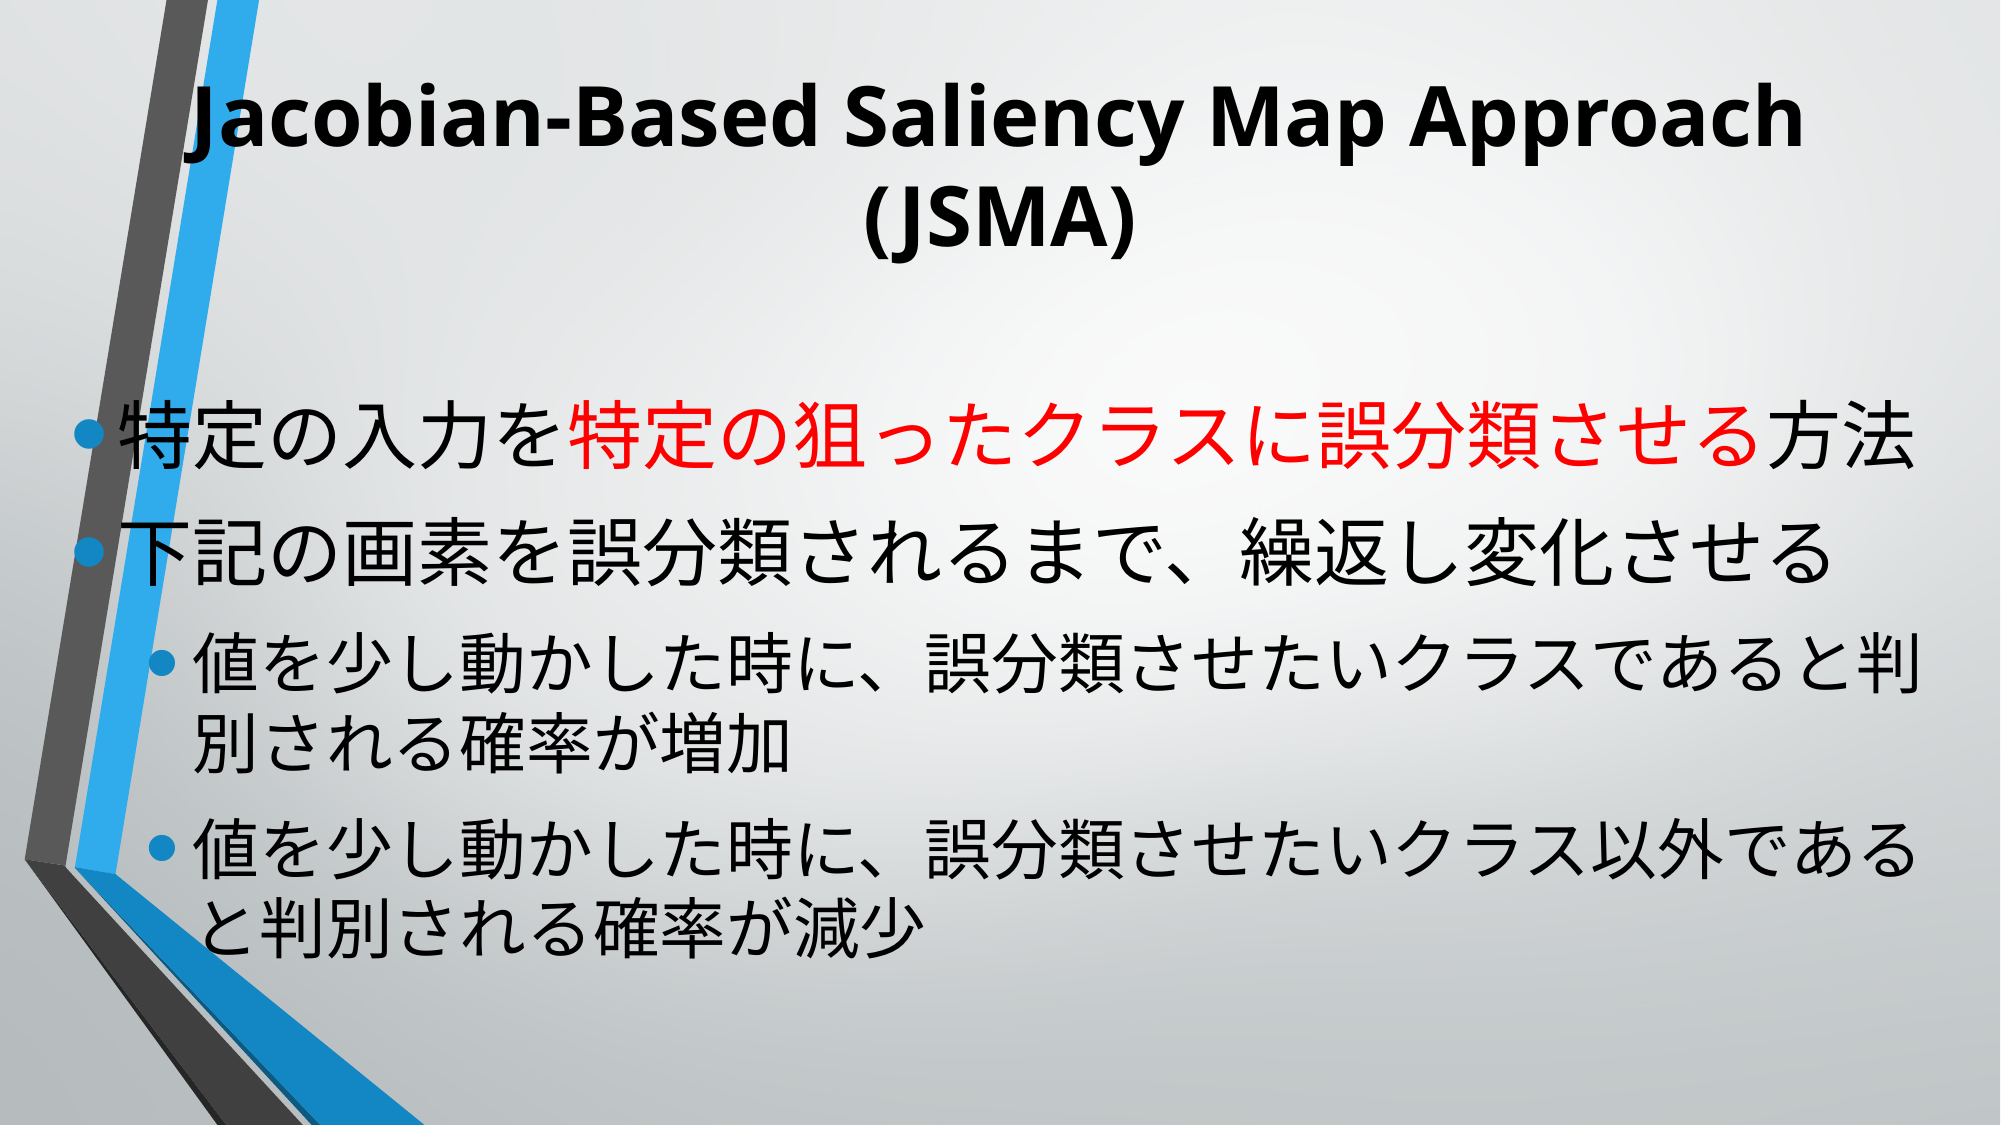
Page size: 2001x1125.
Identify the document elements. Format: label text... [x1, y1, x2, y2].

list Jacobian-Based Saliency Map Approach (JSMA) 特定の入力を特定の狙ったクラスに誤分類させる方法 下記の画素を誤分類されるまで、繰返し変化させる 値を少し動かした時に、誤分類させたいクラスであると判別される確率が増加 値を少し動かした時に、誤分類させたいクラス以外であると判別される確率が減少 [55, 78, 1944, 1082]
text_box [265, 335, 1910, 1023]
